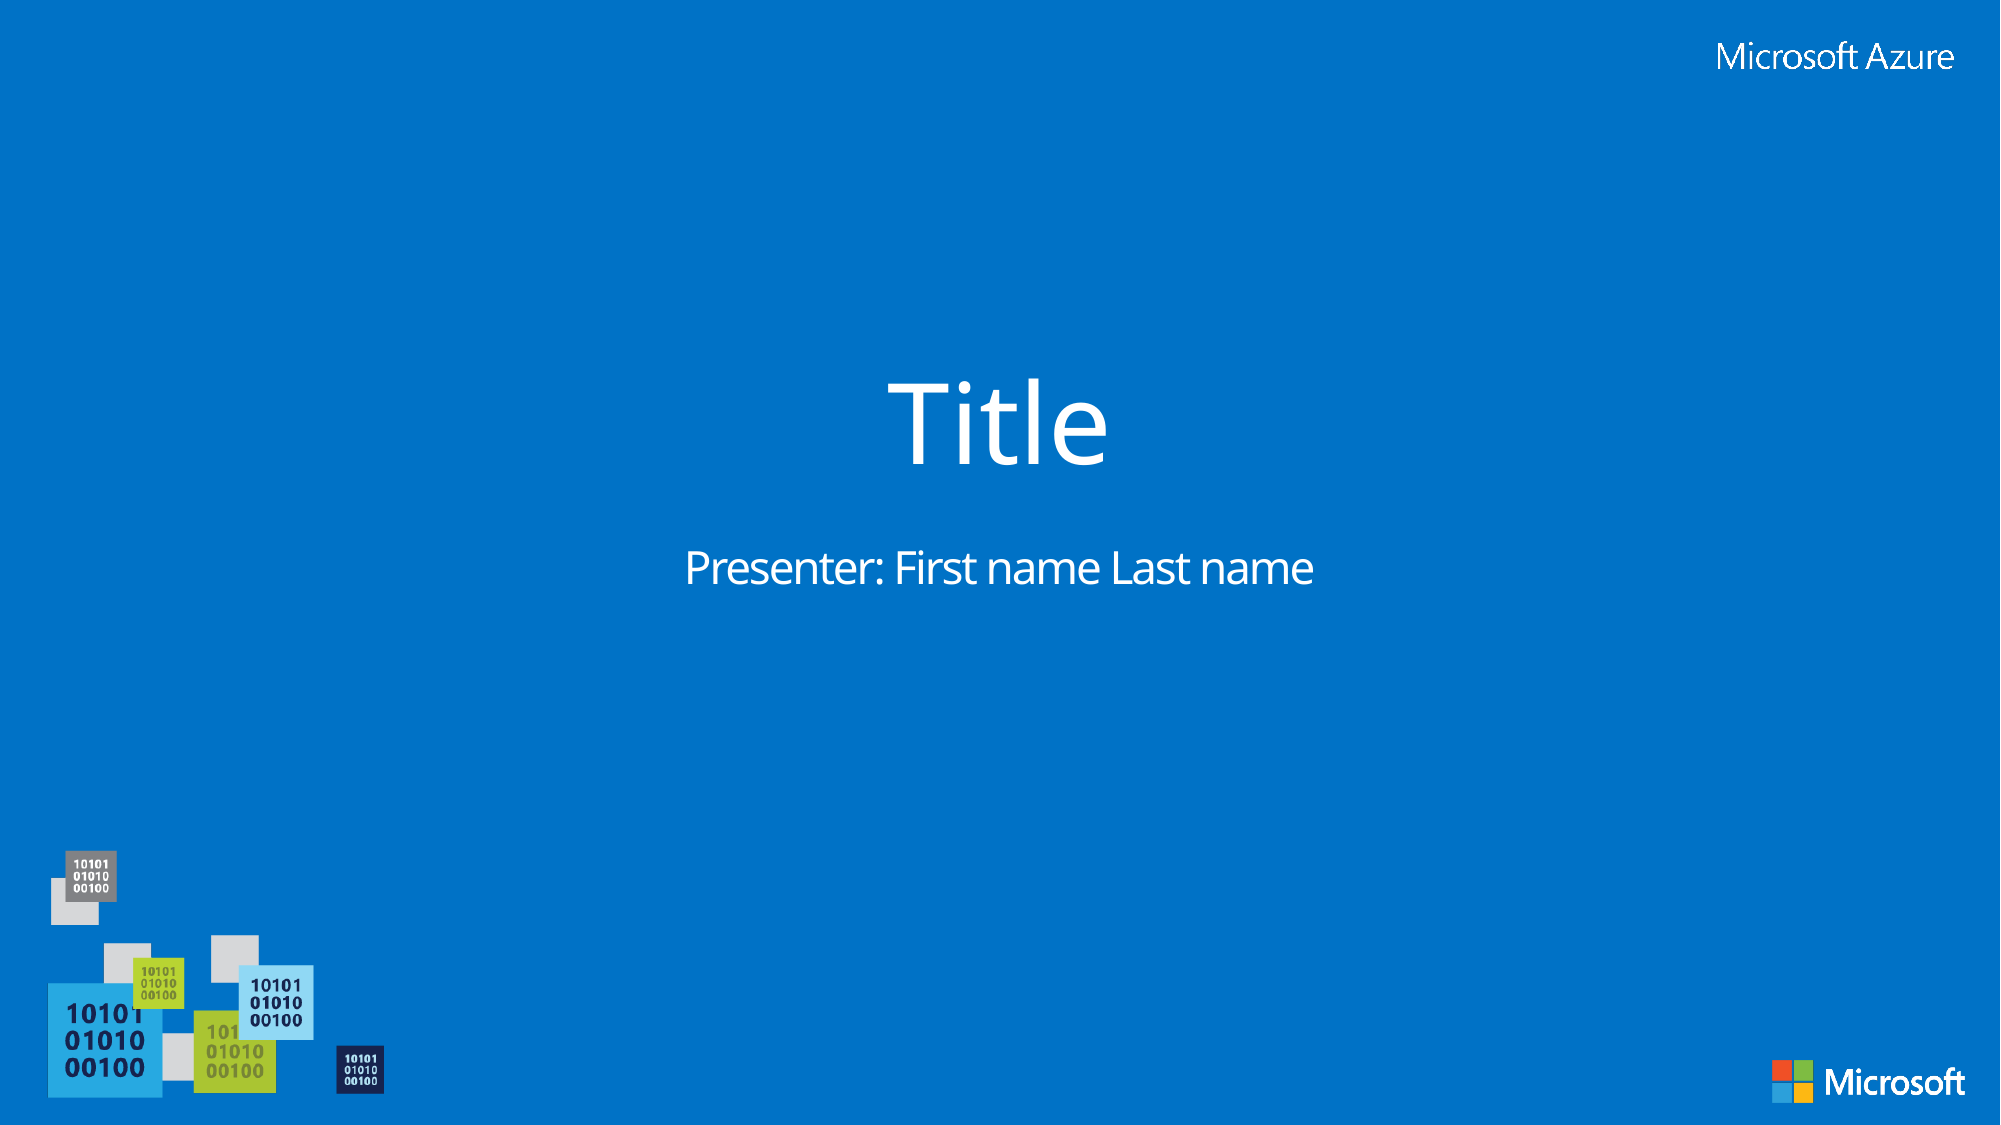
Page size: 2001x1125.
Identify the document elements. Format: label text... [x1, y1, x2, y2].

title Title [0, 360, 2000, 537]
picture [1699, 24, 1972, 87]
list Presenter: First name Last name [0, 537, 2000, 700]
picture [1772, 1060, 1965, 1103]
picture [17, 808, 463, 1125]
